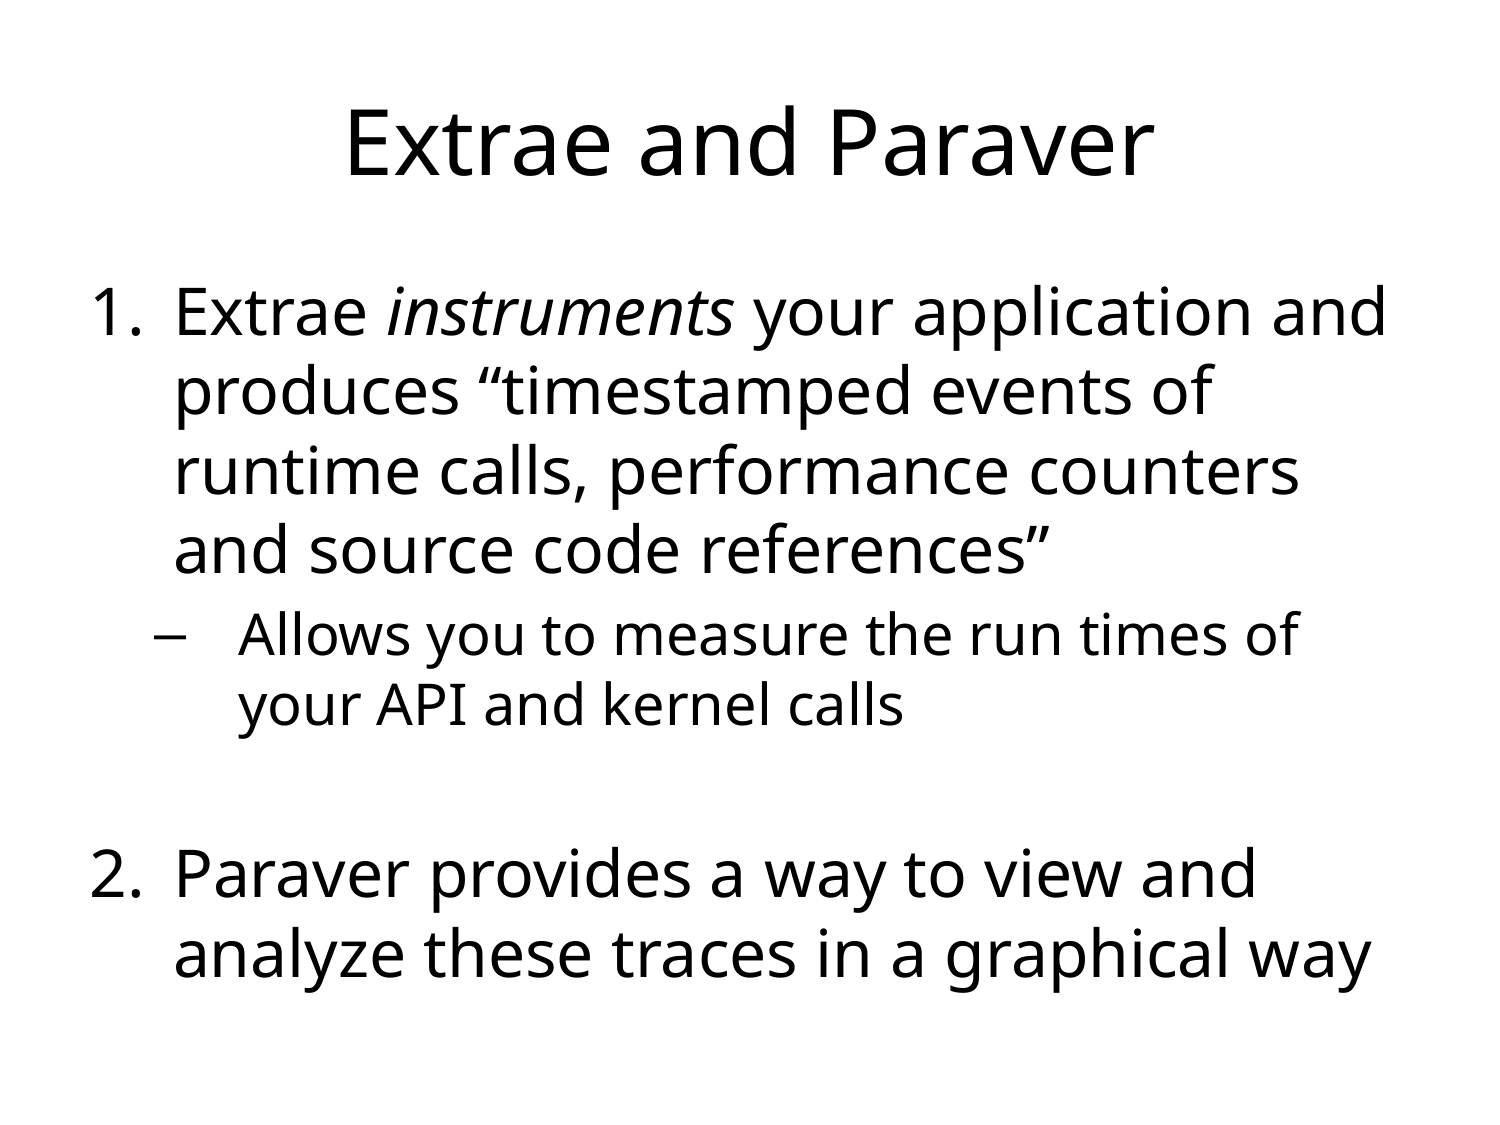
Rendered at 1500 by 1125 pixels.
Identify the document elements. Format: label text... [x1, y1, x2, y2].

text_box Extrae instruments your application and produces “timestamped events of runtime calls, performance counters and source code references” Allows you to measure the run times of your API and kernel calls Paraver provides a way to view and analyze these traces in a graphical way [74, 262, 1425, 1005]
text_box Extrae and Paraver [74, 45, 1425, 233]
